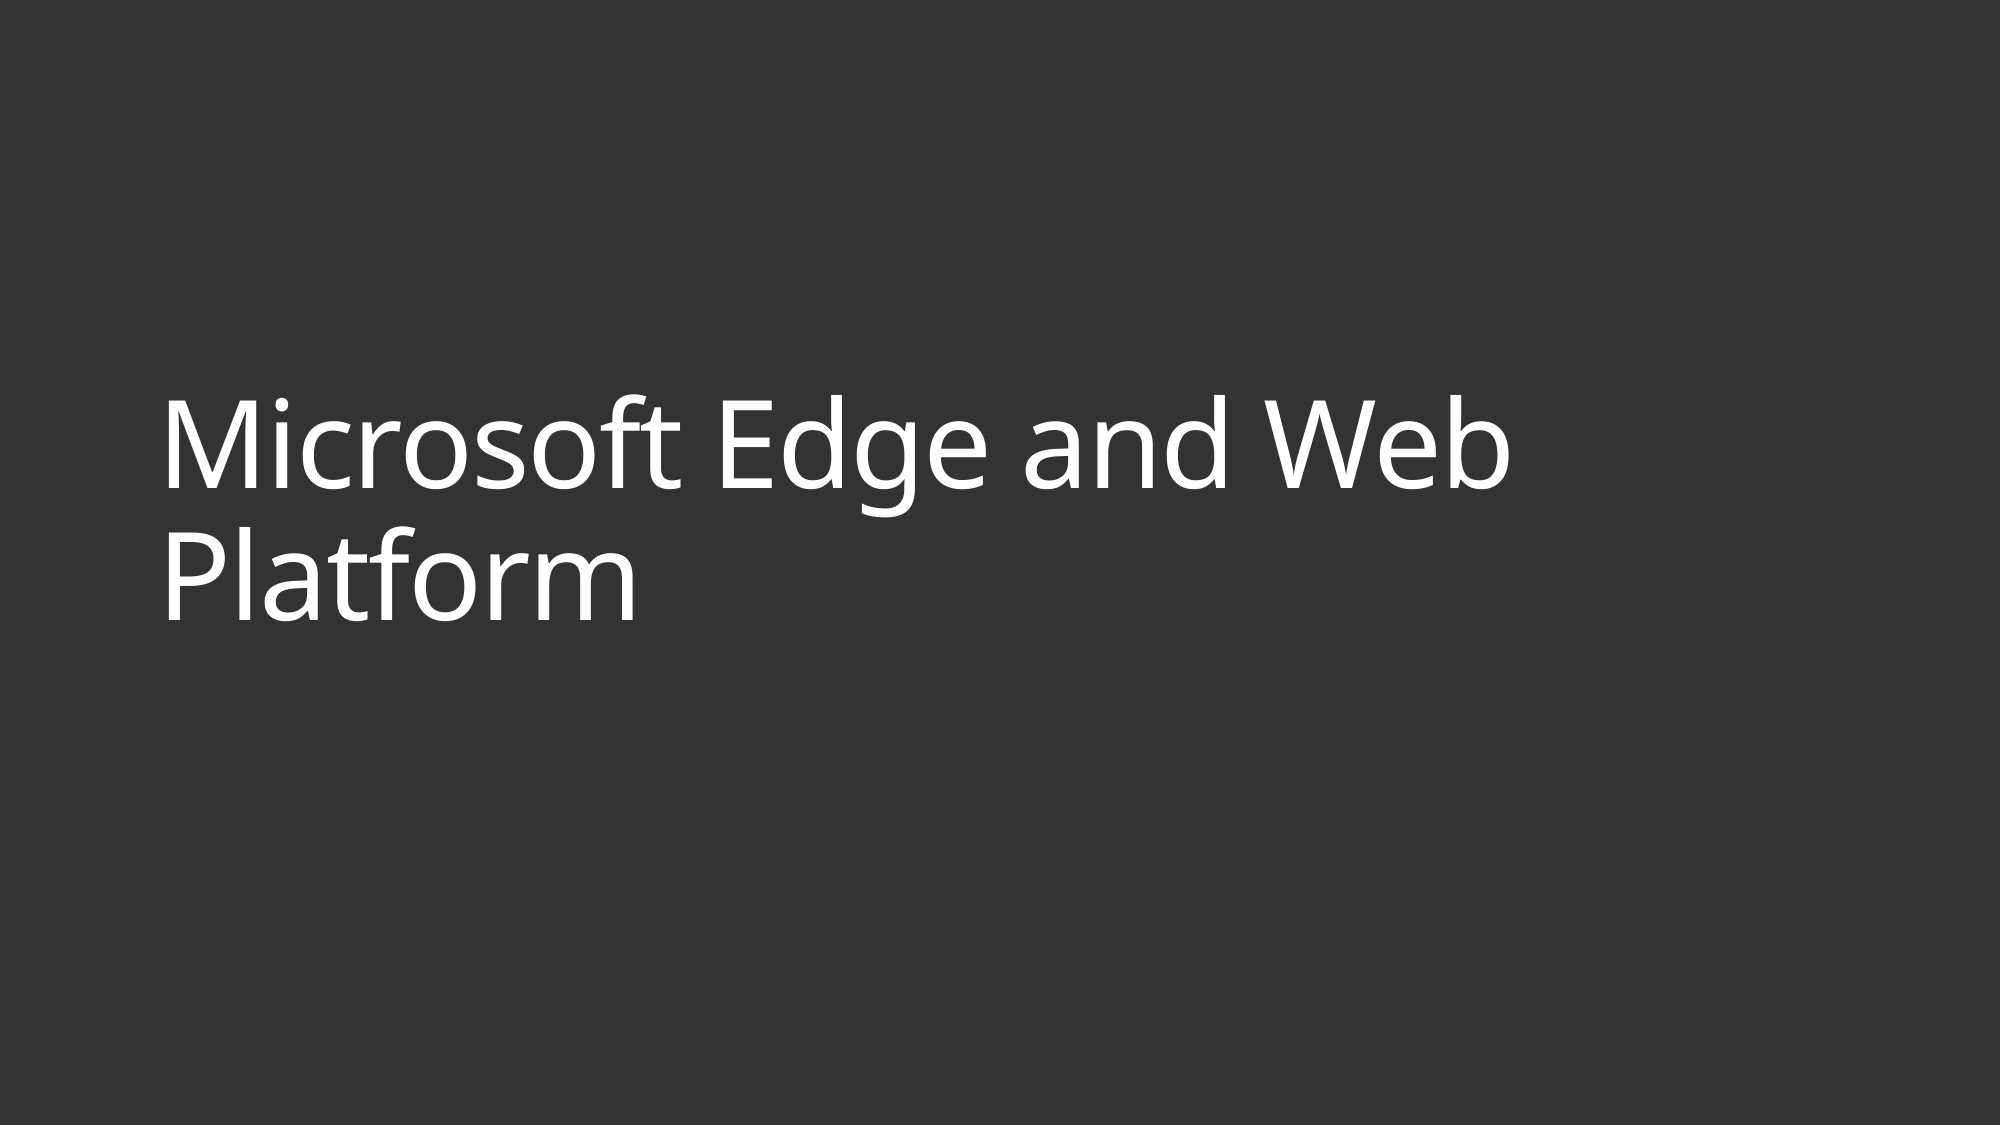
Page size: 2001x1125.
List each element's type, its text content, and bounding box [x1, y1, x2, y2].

title Microsoft Edge and Web Platform [133, 367, 1956, 531]
